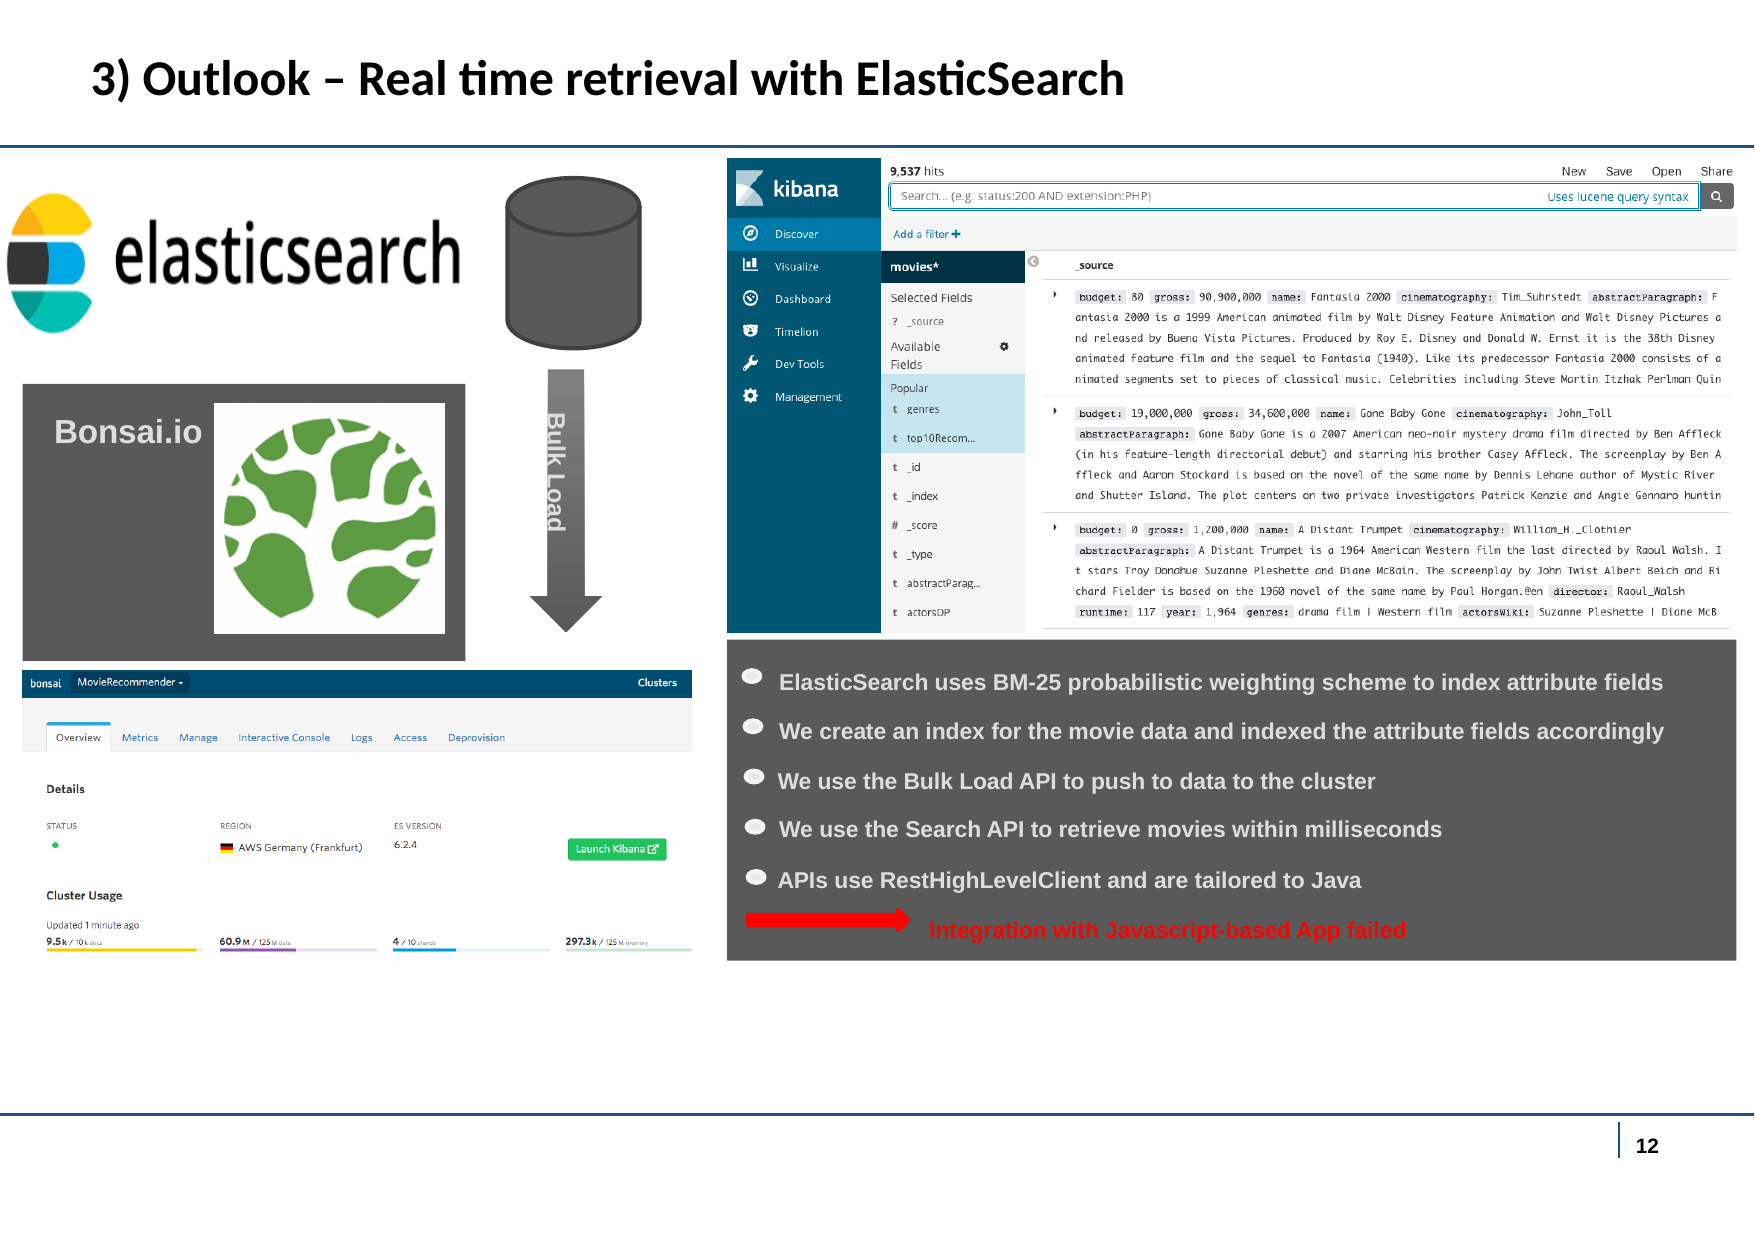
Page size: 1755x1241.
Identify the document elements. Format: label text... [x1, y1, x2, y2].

text_box ElasticSearch uses BM-25 probabilistic weighting scheme to index attribute fields [777, 645, 1690, 693]
picture [744, 389, 757, 402]
picture [744, 356, 757, 370]
picture [804, 185, 813, 196]
picture [0, 177, 473, 349]
text_box [745, 908, 911, 932]
picture [816, 185, 825, 196]
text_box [428, 458, 692, 544]
picture [882, 158, 1737, 633]
text_box We use the Bulk Load API to push to data to the cluster [775, 743, 1688, 794]
picture [737, 171, 762, 205]
picture [828, 185, 838, 196]
text_box [742, 718, 764, 735]
text_box [745, 869, 767, 885]
text_box APIs use RestHighLevelClient and are tailored to Java [775, 843, 1688, 894]
text_box [505, 175, 642, 351]
picture [744, 325, 757, 336]
text_box Bonsai.io [52, 399, 303, 450]
text_box [725, 639, 1738, 963]
text_box [743, 768, 765, 785]
text_box We use the Search API to retrieve movies within milliseconds [777, 792, 1690, 843]
text_box [744, 818, 766, 835]
picture [22, 699, 692, 958]
slide_number 12 [1631, 1132, 1699, 1158]
picture [214, 403, 445, 635]
picture [41, 682, 50, 687]
picture [792, 181, 801, 196]
list 3) Outlook – Real time retrieval with ElasticSearch [90, 45, 1665, 135]
text_box Integration with Javascript-based App failed [927, 893, 1598, 944]
text_box [21, 382, 467, 663]
picture [775, 181, 780, 196]
text_box [741, 668, 763, 684]
text_box We create an index for the movie data and indexed the attribute fields accordingly [777, 693, 1690, 744]
